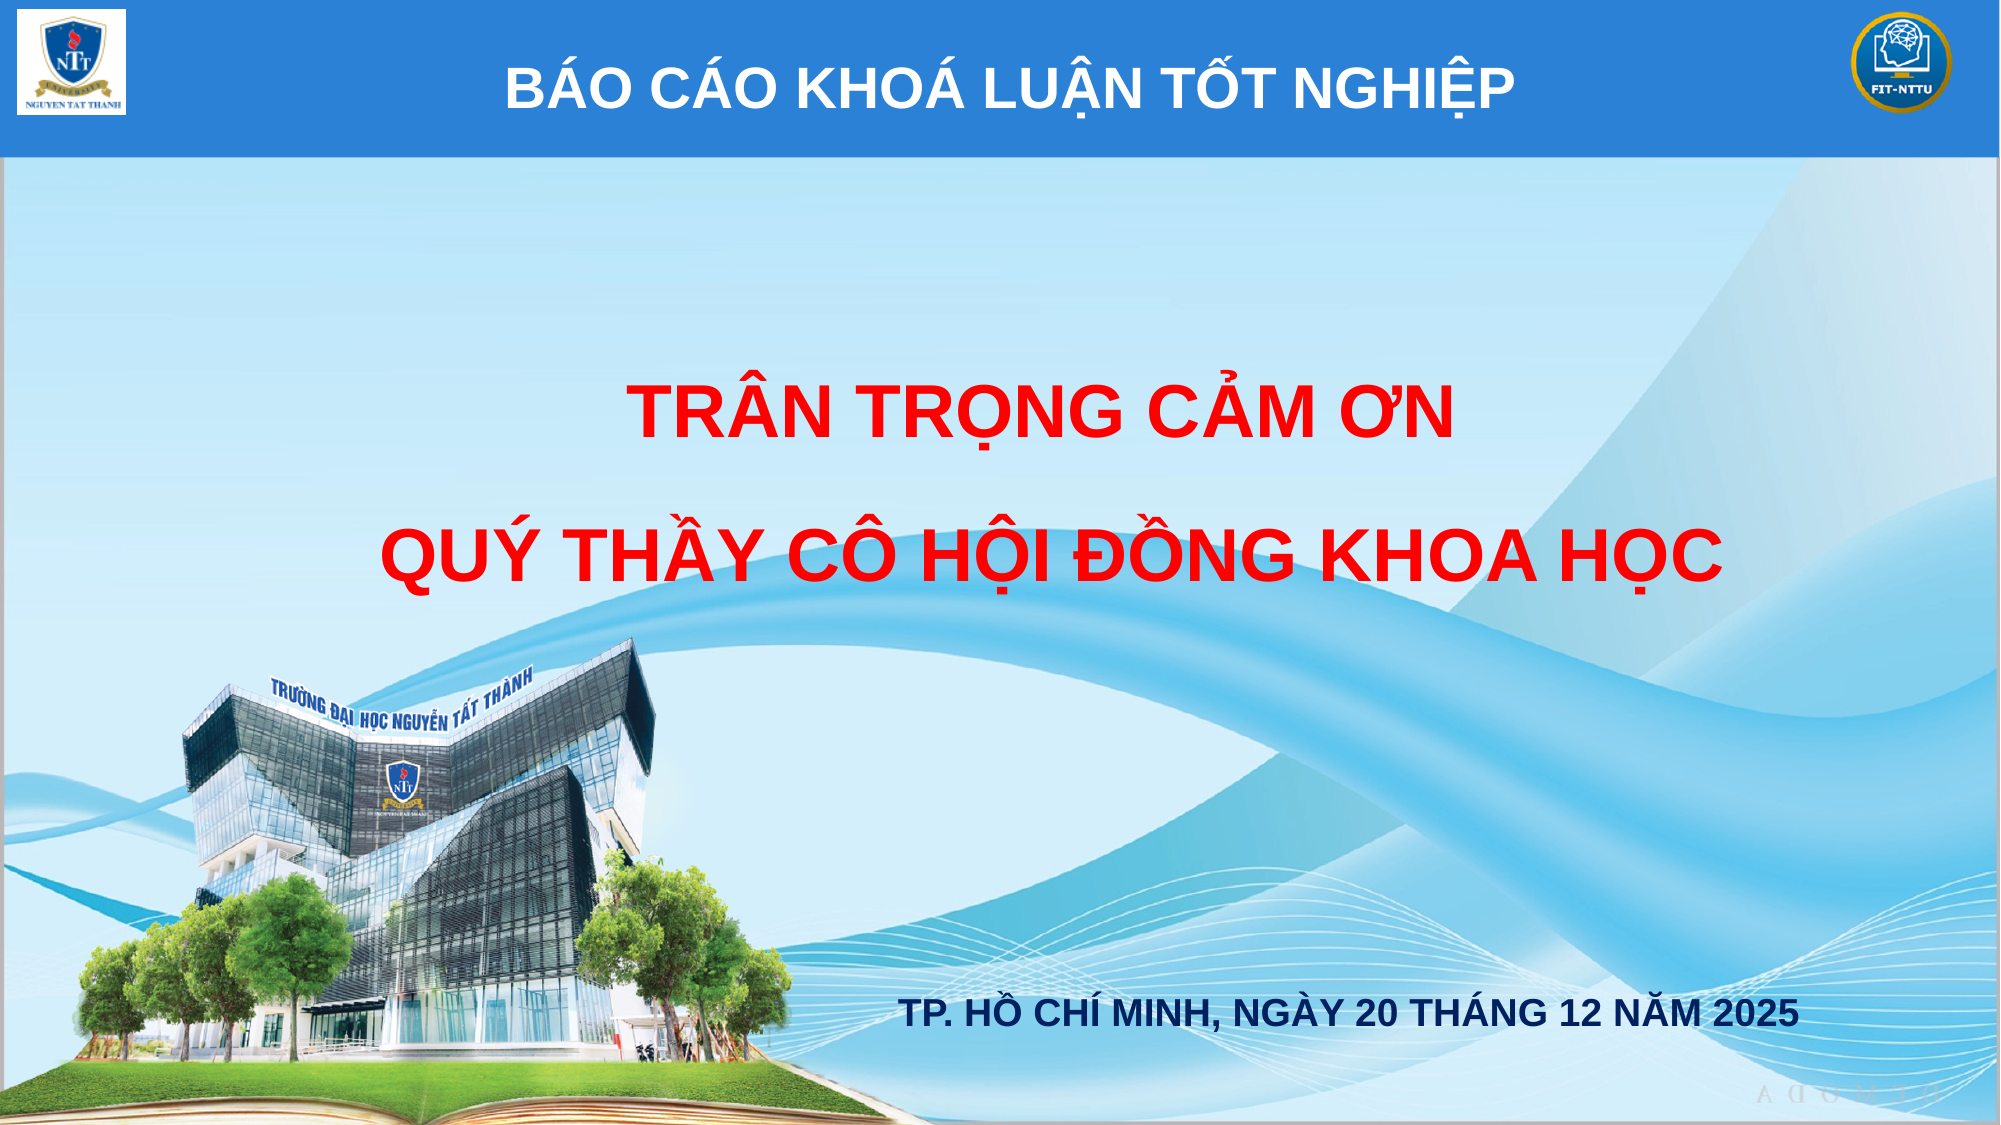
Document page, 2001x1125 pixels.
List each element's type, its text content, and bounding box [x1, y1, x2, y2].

picture [1839, 5, 1963, 42]
list TP. HỒ CHÍ MINH, NGÀY 20 THÁNG 12 NĂM 2025 [897, 985, 1862, 1068]
text_box TRÂN TRỌNG CẢM ƠN QUÝ THẦY CÔ HỘI ĐỒNG KHOA HỌC [305, 308, 1800, 622]
picture [17, 9, 126, 115]
text_box BÁO CÁO KHOÁ LUẬN TỐT NGHIỆP [21, 42, 2000, 128]
picture [0, 158, 2000, 1125]
